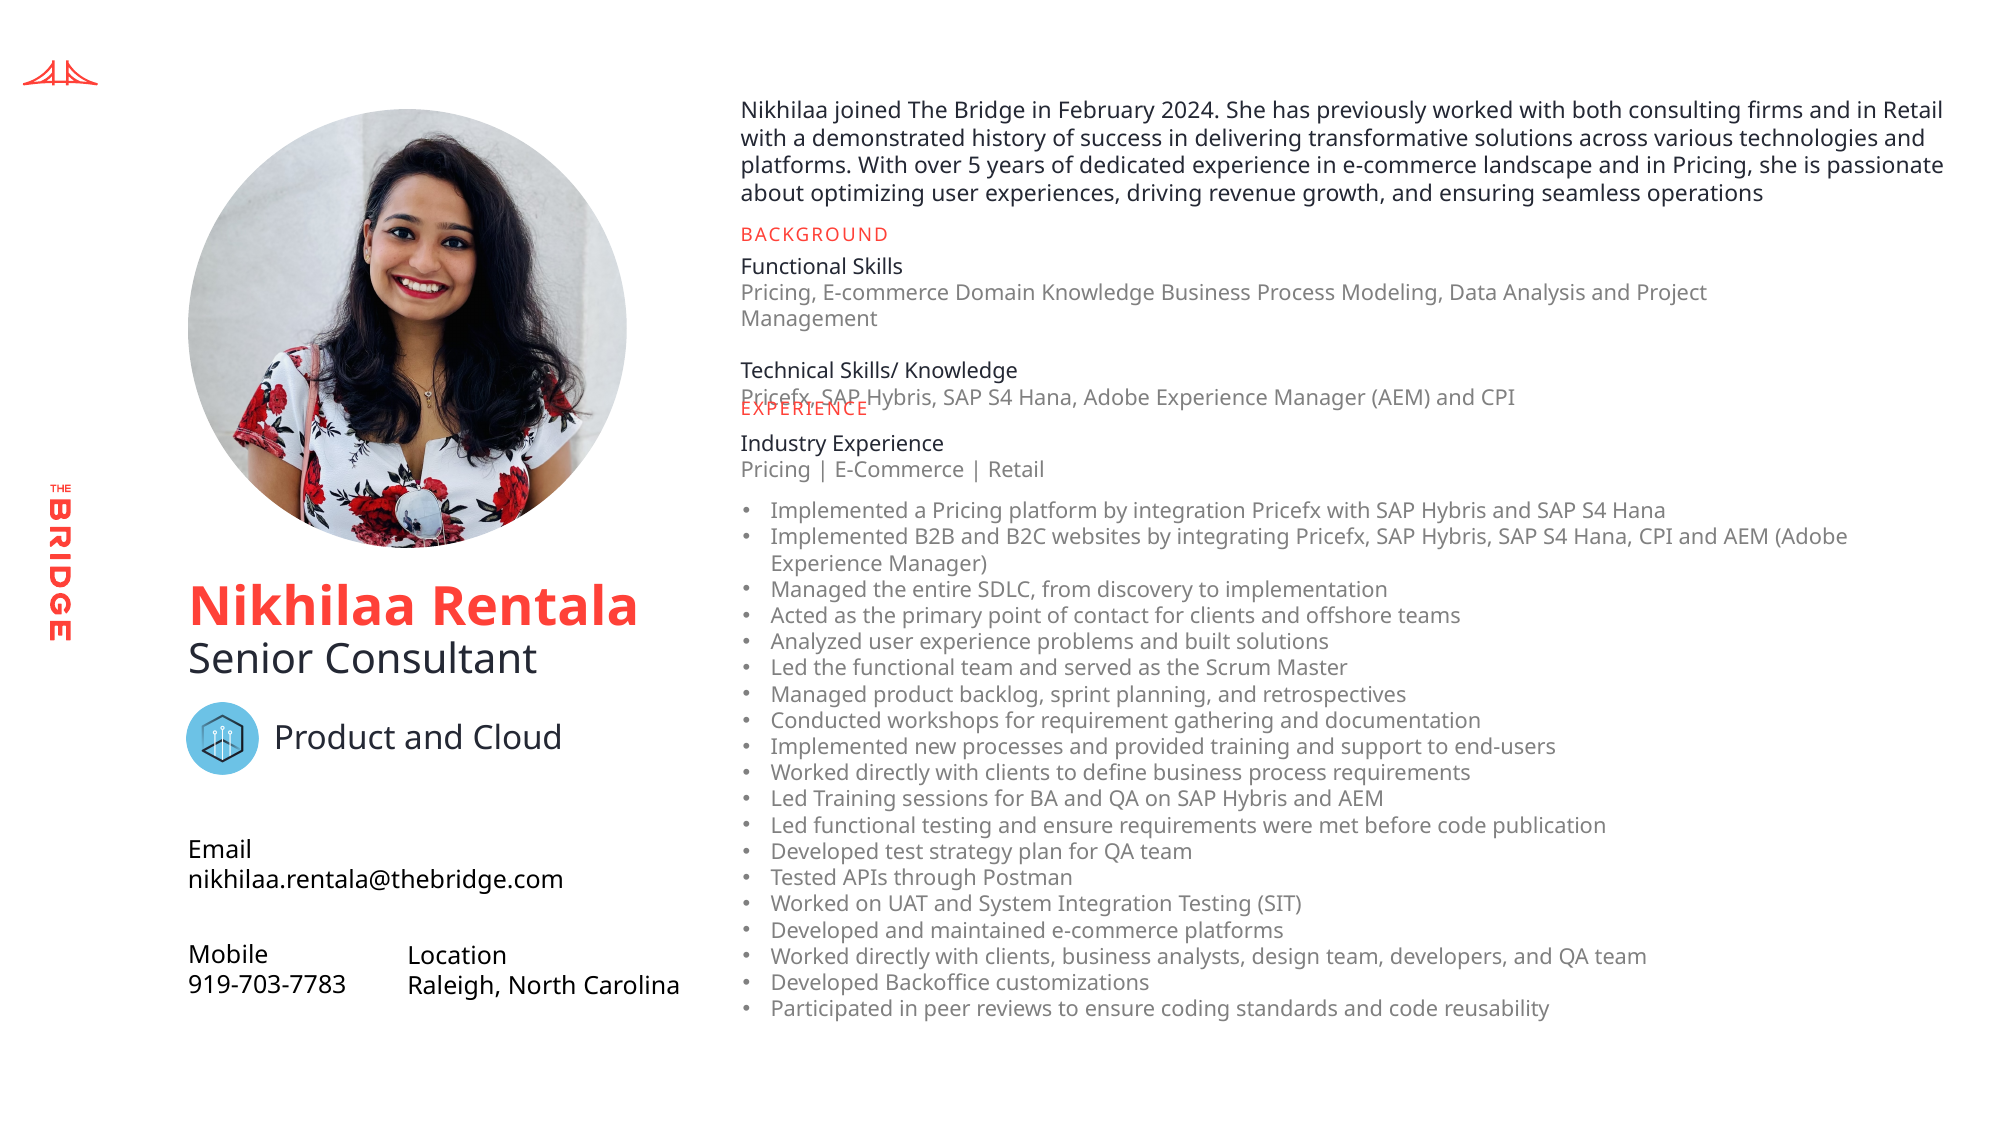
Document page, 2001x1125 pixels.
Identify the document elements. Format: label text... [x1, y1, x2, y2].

text_box Product and Cloud [273, 703, 663, 775]
text_box Mobile 919-703-7783 [188, 938, 699, 999]
text_box Nikhilaa Rentala Senior Consultant [188, 578, 699, 701]
picture [186, 702, 259, 776]
text_box Implemented a Pricing platform by integration Pricefx with SAP Hybris and SAP S4 Hana Implemented B2B and B2C websites by integrating Pricefx, SAP Hybris, SAP S4 Hana, CPI and AEM (Adobe Experience Manager) Managed the entire SDLC, from discovery to implementation Acted as the primary point of contact for clients and offshore teams Analyzed user experience problems and built solutions Led the functional team and served as the Scrum Master Managed product backlog, sprint planning, and retrospectives Conducted workshops for requirement gathering and documentation Implemented new processes and provided training and support to end-users Worked directly with clients to define business process requirements Led Training sessions for BA and QA on SAP Hybris and AEM Led functional testing and ensure requirements were met before code publication Developed test strategy plan for QA team Tested APIs through Postman Worked on UAT and System Integration Testing (SIT) Developed and maintained e-commerce platforms Worked directly with clients, business analysts, design team, developers, and QA team Developed Backoffice customizations Participated in peer reviews to ensure coding standards and code reusability [742, 496, 1961, 1048]
text_box Industry Experience Pricing | E-Commerce | Retail [740, 429, 1840, 483]
text_box Nikhilaa joined The Bridge in February 2024. She has previously worked with both consulting firms and in Retail with a demonstrated history of success in delivering transformative solutions across various technologies and platforms. With over 5 years of dedicated experience in e-commerce landscape and in Pricing, she is passionate about optimizing user experiences, driving revenue growth, and ensuring seamless operations [740, 96, 1959, 206]
picture [187, 109, 627, 548]
text_box Functional Skills Pricing, E-commerce Domain Knowledge Business Process Modeling, Data Analysis and Project Management Technical Skills/ Knowledge Pricefx, SAP Hybris, SAP S4 Hana, Adobe Experience Manager (AEM) and CPI [740, 252, 1838, 410]
text_box Email nikhilaa.rentala@thebridge.com [187, 833, 599, 894]
text_box Location Raleigh, North Carolina [407, 939, 725, 1030]
text_box BACKGROUND [740, 225, 1452, 250]
text_box EXPERIENCE [740, 399, 1162, 428]
